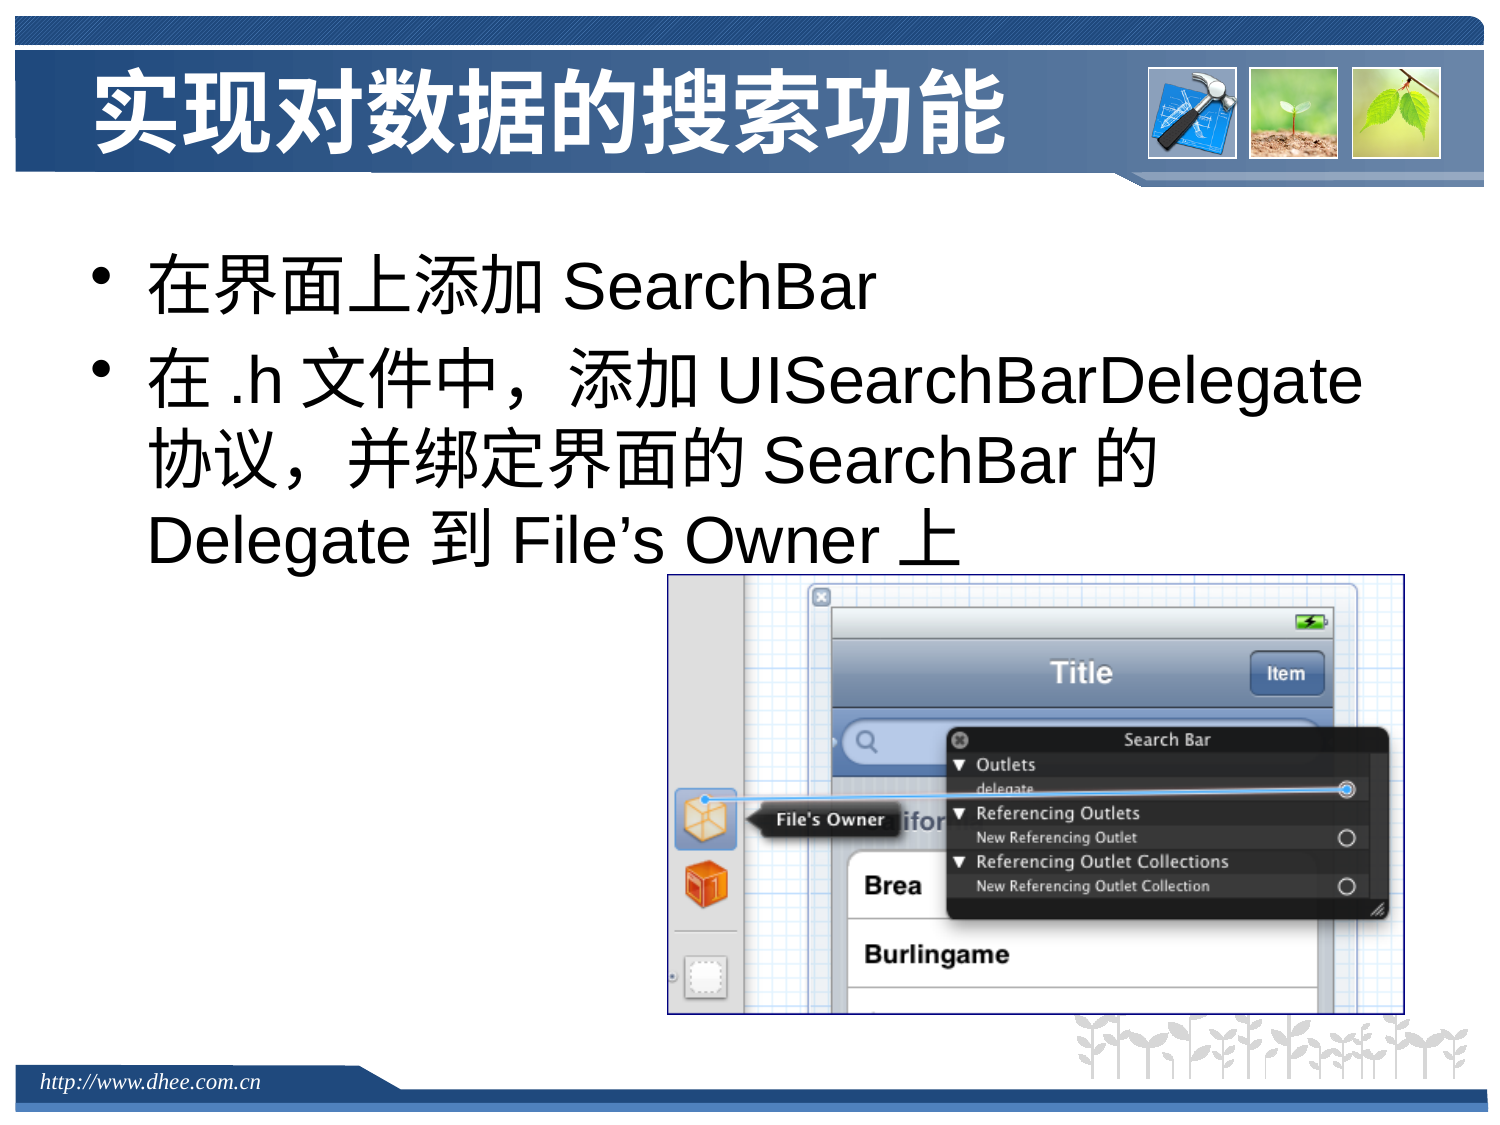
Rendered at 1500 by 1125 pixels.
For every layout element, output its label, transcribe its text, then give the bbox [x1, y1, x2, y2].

picture [1150, 69, 1239, 158]
picture [1353, 69, 1439, 157]
picture [1251, 69, 1337, 157]
title 实现对数据的搜索功能 [75, 39, 1138, 182]
picture [666, 574, 1405, 1016]
list 在界面上添加SearchBar 在.h文件中，添加UISearchBarDelegate协议，并绑定界面的SearchBar的Delegate到File’s Owner上 [75, 235, 1425, 1013]
